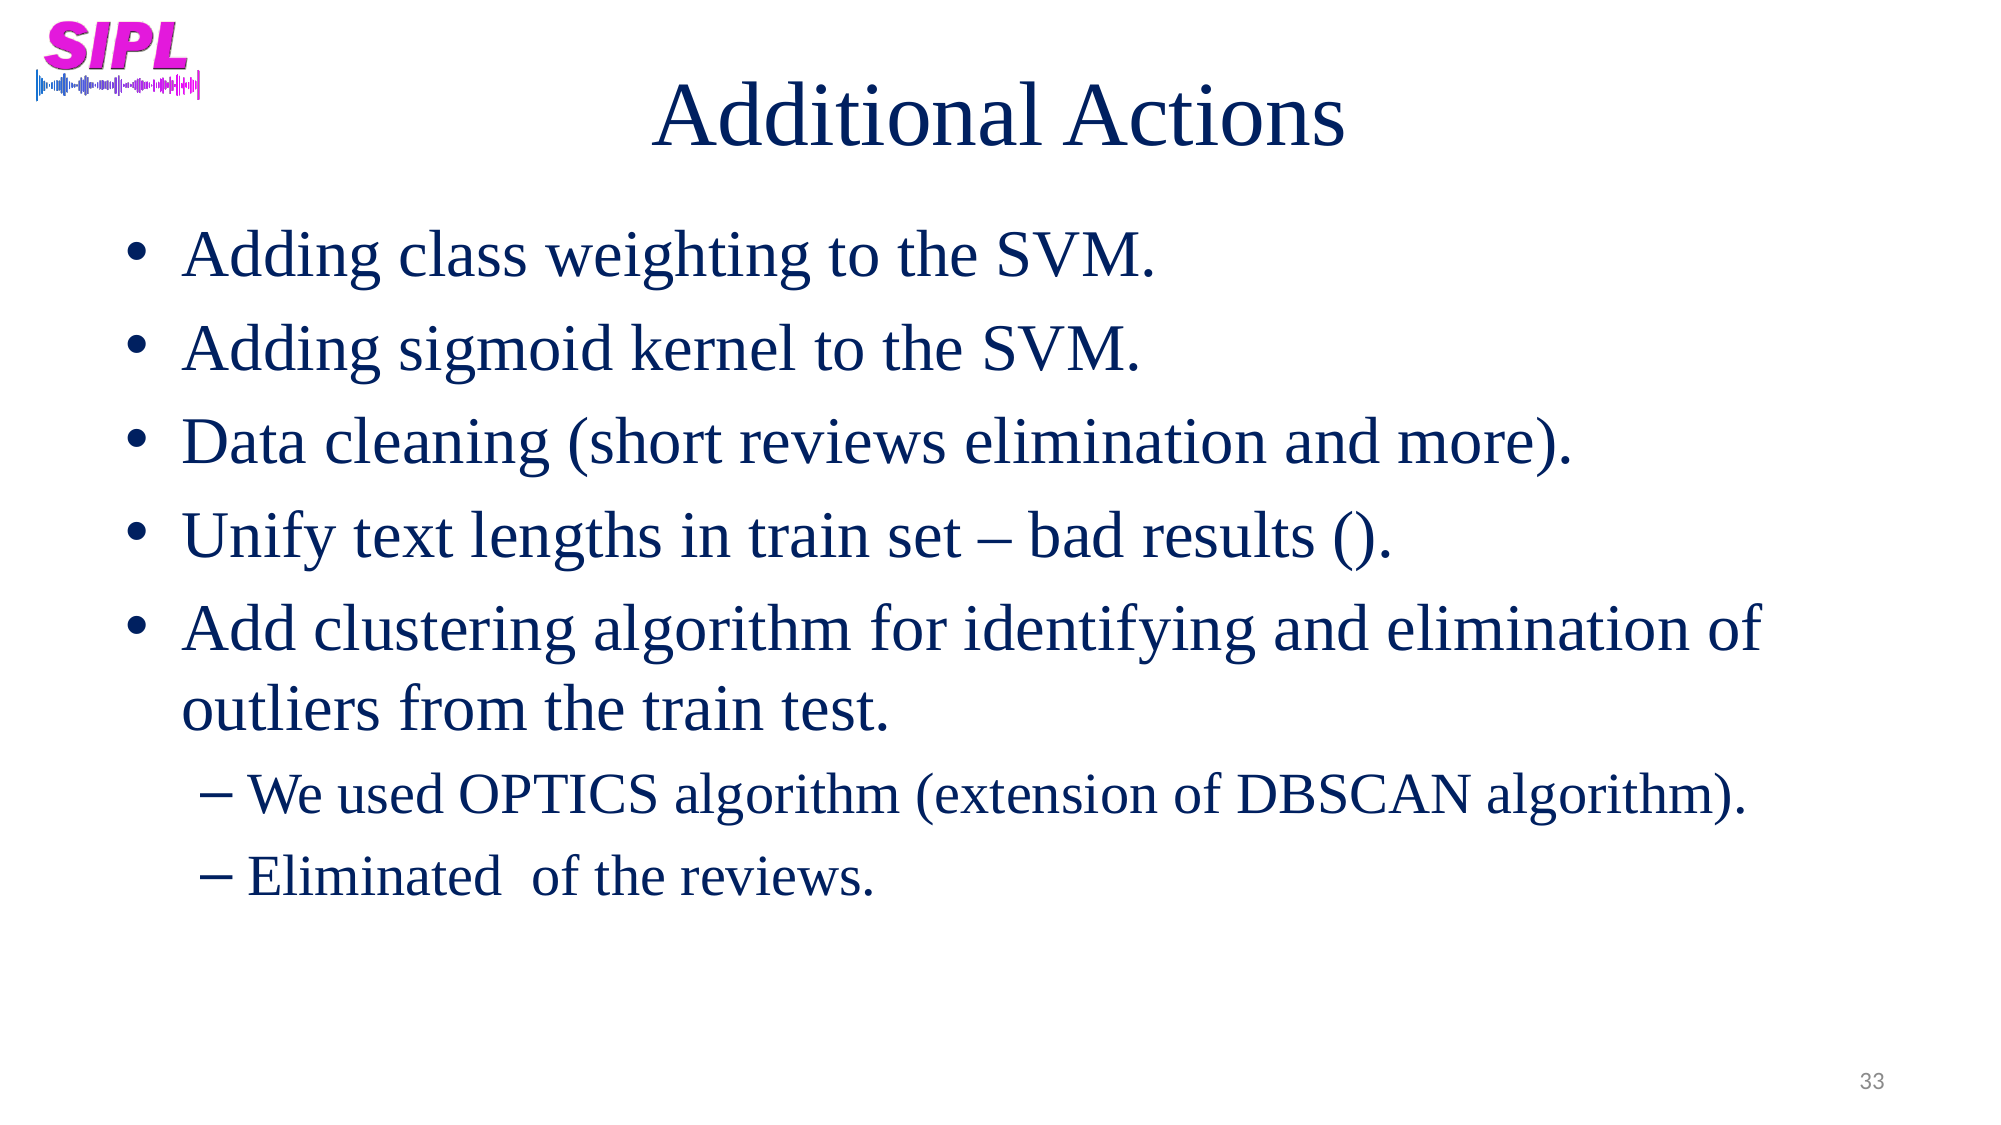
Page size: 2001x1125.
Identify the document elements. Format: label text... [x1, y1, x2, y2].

slide_number 33 [1433, 1050, 1900, 1110]
picture [24, 15, 99, 104]
title Additional Actions [99, 15, 1900, 203]
text_box [110, 253, 1798, 1034]
